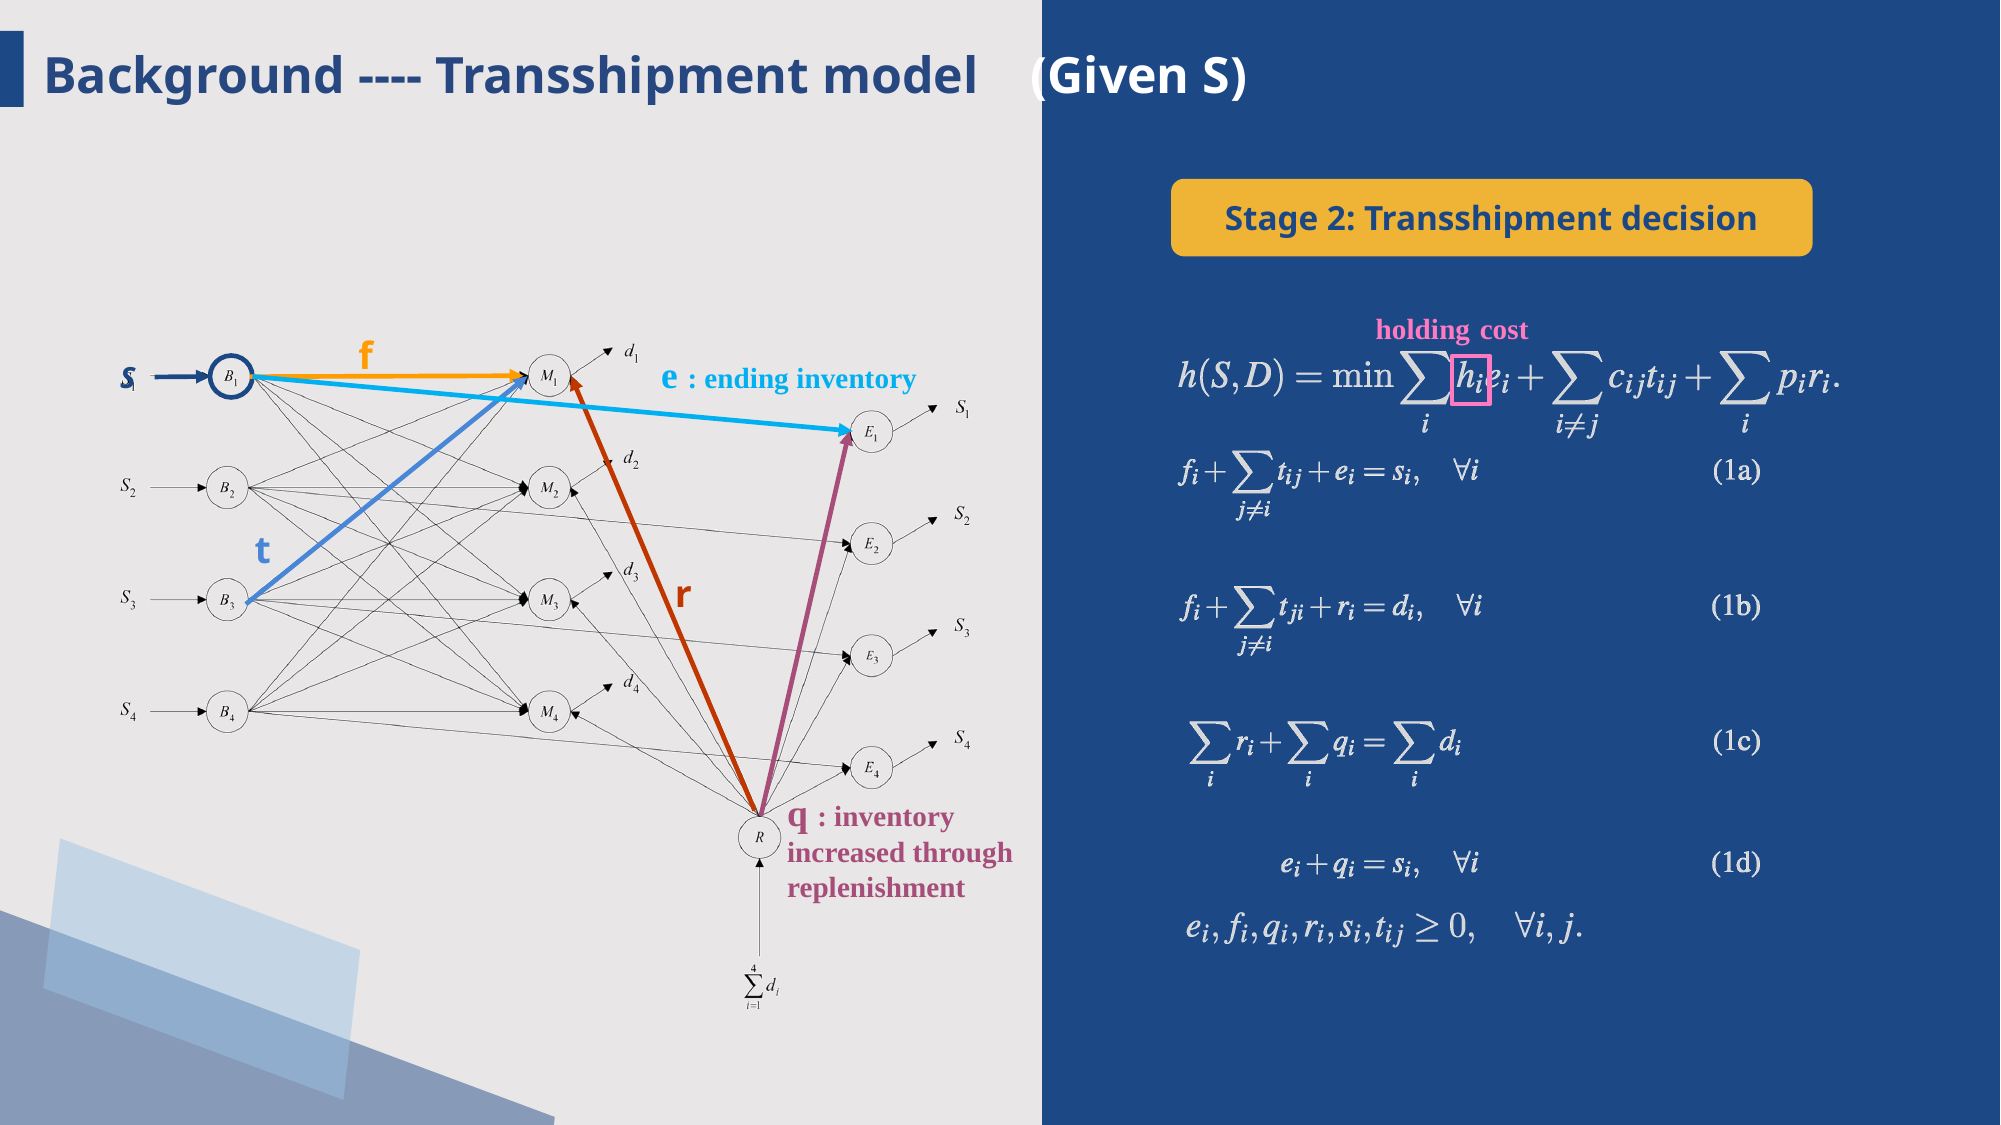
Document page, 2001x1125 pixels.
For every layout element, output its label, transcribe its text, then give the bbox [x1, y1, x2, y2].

text_box Background ---- Transshipment model (Given S) [28, 36, 1345, 111]
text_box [0, 895, 591, 1125]
text_box [1042, 0, 2000, 1125]
text_box [0, 30, 24, 107]
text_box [78, 310, 1036, 1019]
text_box Stage 2: Transshipment decision [1171, 178, 1813, 257]
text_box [1156, 286, 1860, 962]
